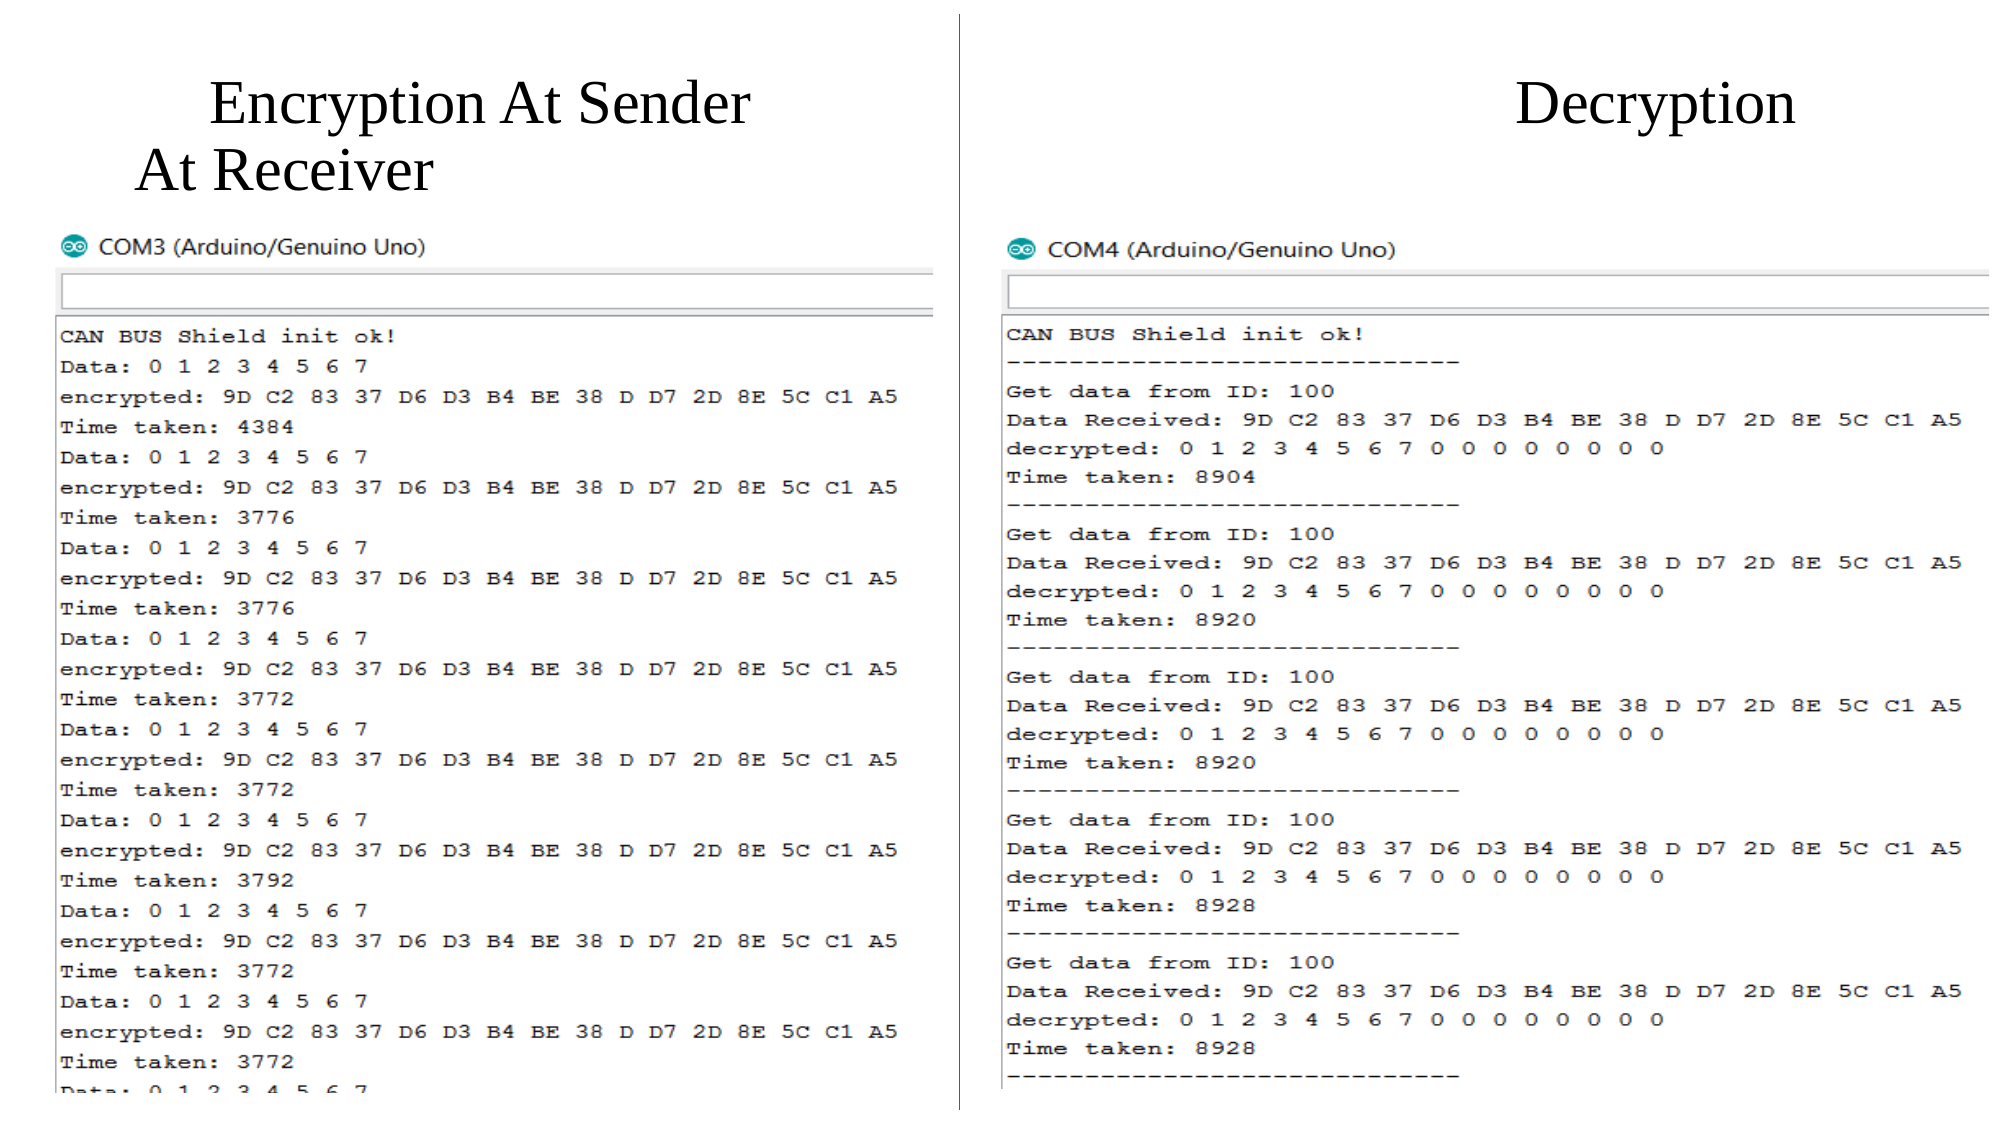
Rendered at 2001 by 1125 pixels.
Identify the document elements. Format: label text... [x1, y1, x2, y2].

picture [1000, 229, 1990, 1090]
title Encryption At Sender Decryption At Receiver [39, 28, 954, 246]
title Encryption At Sender Decryption At Receiver [963, 28, 1863, 246]
picture [55, 226, 934, 1093]
